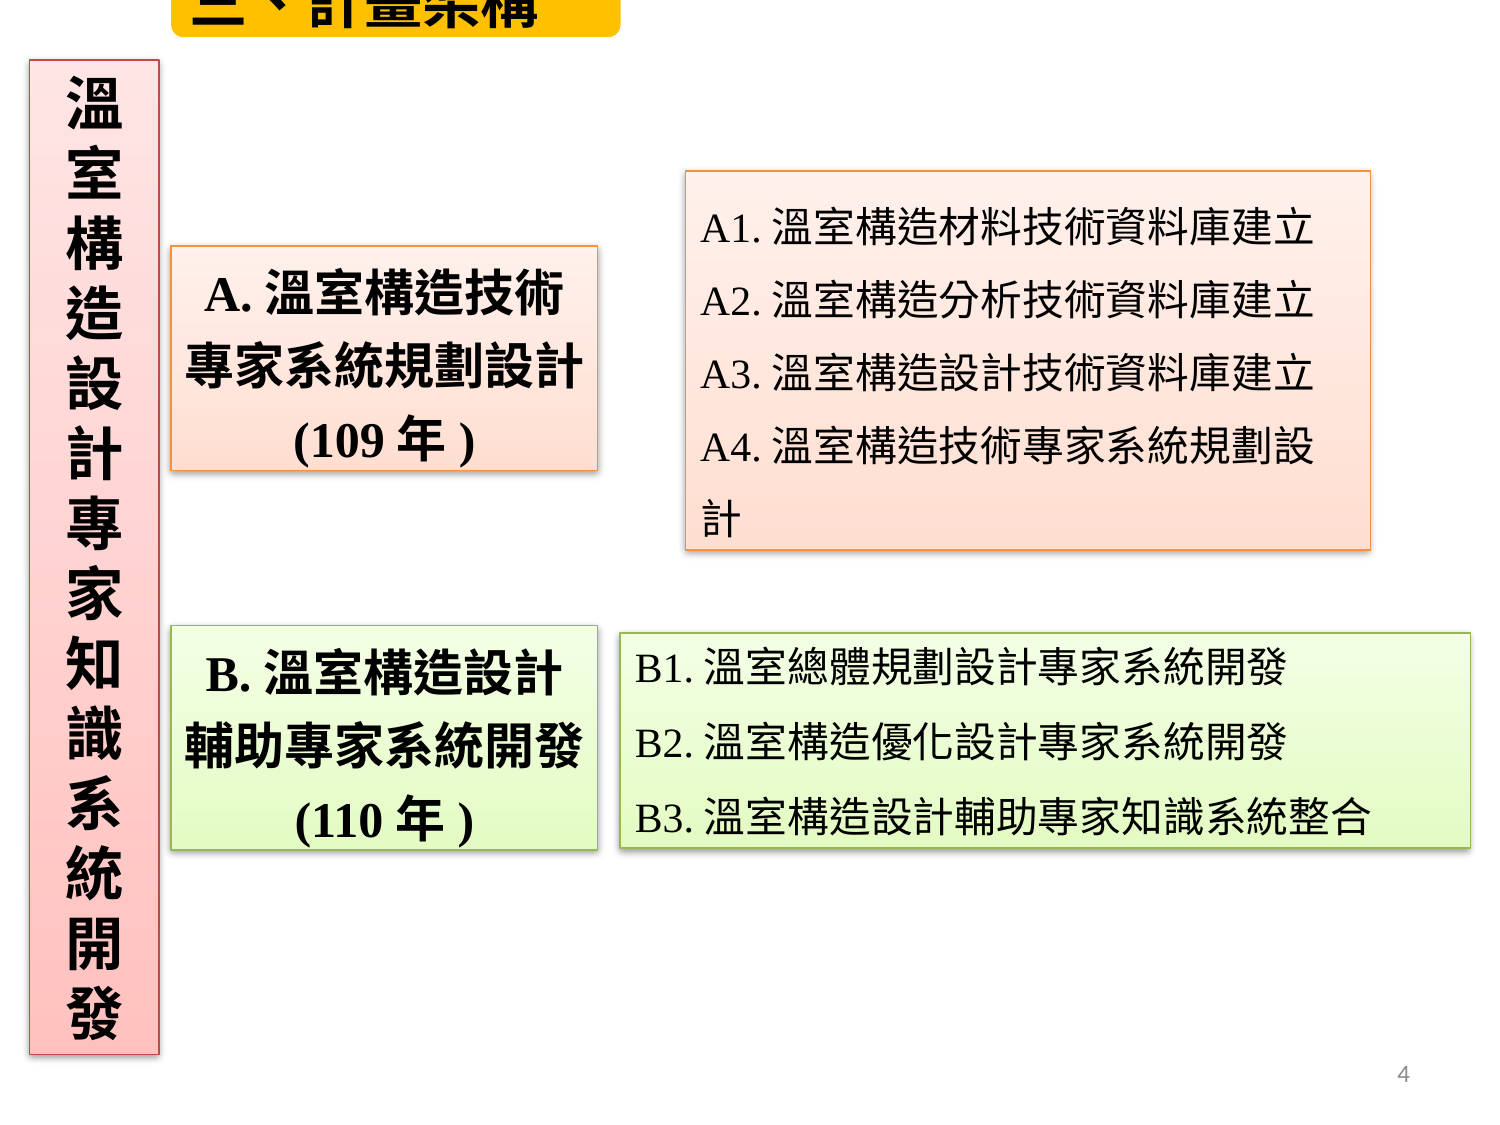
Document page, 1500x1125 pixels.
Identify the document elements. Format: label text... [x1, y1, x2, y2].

text_box A1.溫室構造材料技術資料庫建立 A2.溫室構造分析技術資料庫建立 A3.溫室構造設計技術資料庫建立 A4.溫室構造技術專家系統規劃設計 [685, 170, 1371, 551]
text_box B1.溫室總體規劃設計專家系統開發 B2.溫室構造優化設計專家系統開發 B3.溫室構造設計輔助專家知識系統整合 [619, 632, 1471, 849]
text_box 溫室構造設計專家知識系統開發 [29, 59, 160, 1055]
text_box 三、計畫架構 [169, 0, 623, 40]
slide_number 4 [1074, 1042, 1425, 1103]
text_box A.溫室構造技術 專家系統規劃設計 (109年) [170, 245, 598, 471]
text_box B.溫室構造設計 輔助專家系統開發 (110年) [170, 625, 598, 851]
